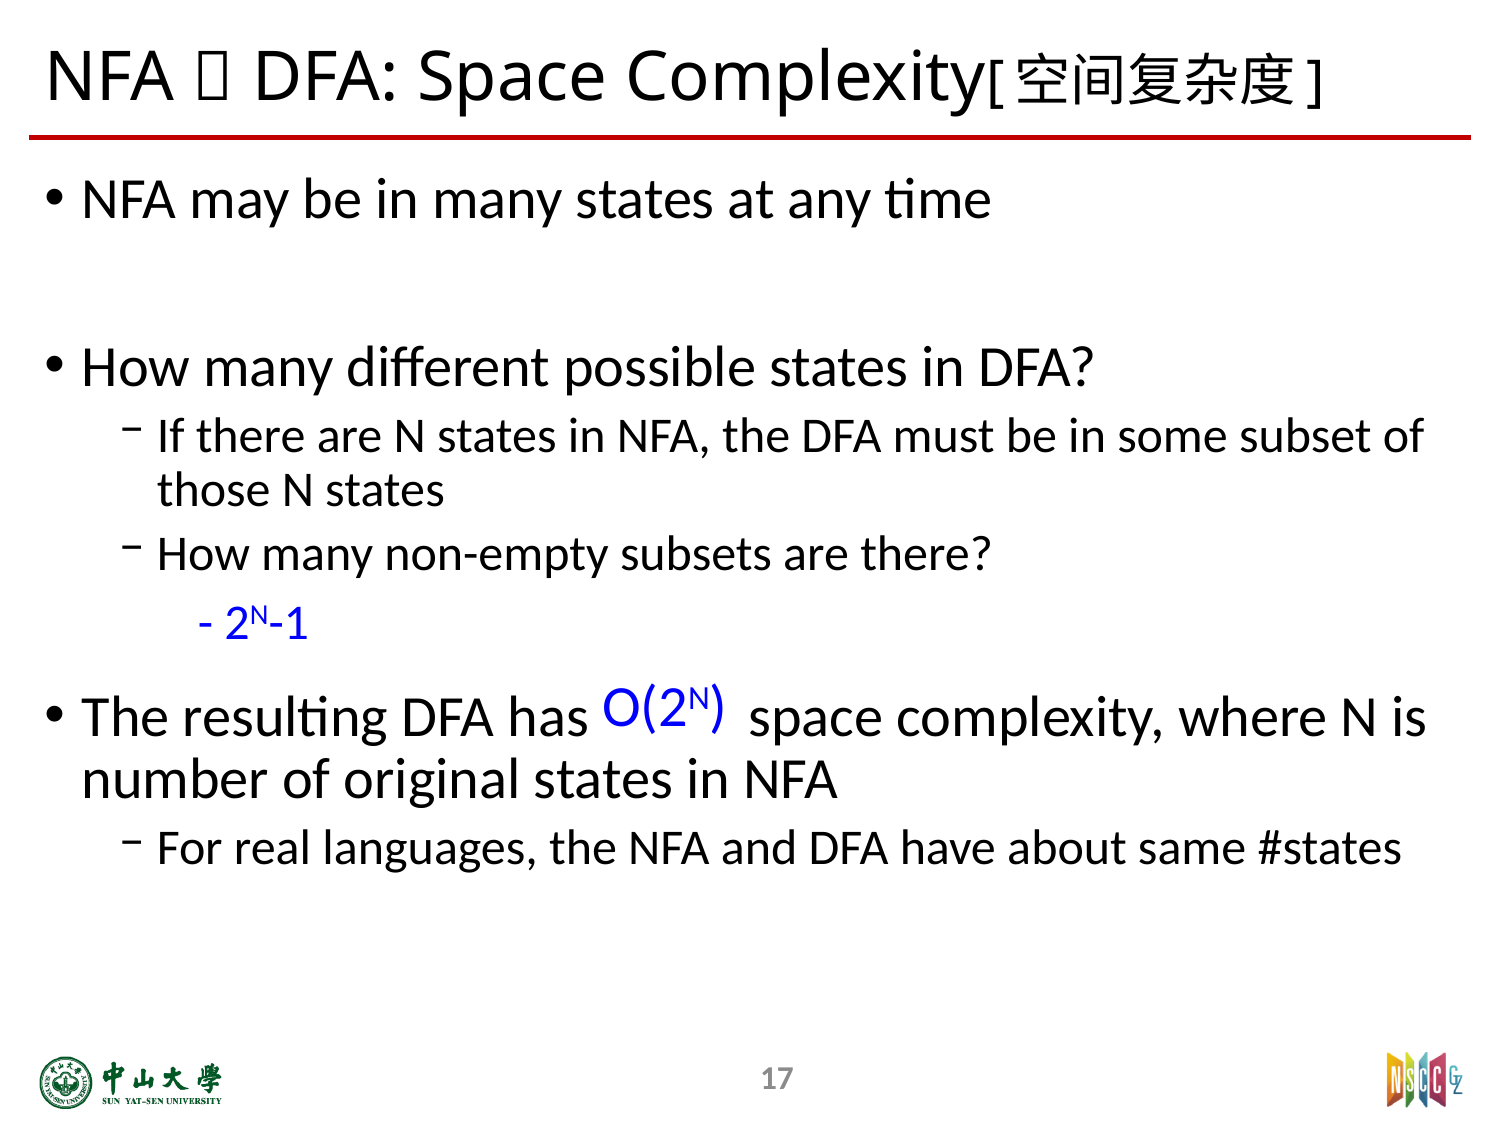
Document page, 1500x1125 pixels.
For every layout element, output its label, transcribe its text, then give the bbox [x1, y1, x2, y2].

slide_number 17 [608, 1045, 946, 1106]
text_box O(2N) [587, 668, 786, 771]
text_box - 2N-1 [183, 589, 382, 692]
picture [1376, 1042, 1471, 1116]
list NFA may be in many states at any time How many different possible states in DFA? If there are N states in NFA, the DFA must be in some subset of those N states How many non-empty subsets are there? The resulting DFA has space complexity, where N is number of original states in NFA For real languages, the NFA and DFA have about same #states [29, 160, 1471, 1014]
title NFA  DFA: Space Complexity[空间复杂度] [29, 19, 1471, 138]
picture [29, 1049, 231, 1118]
